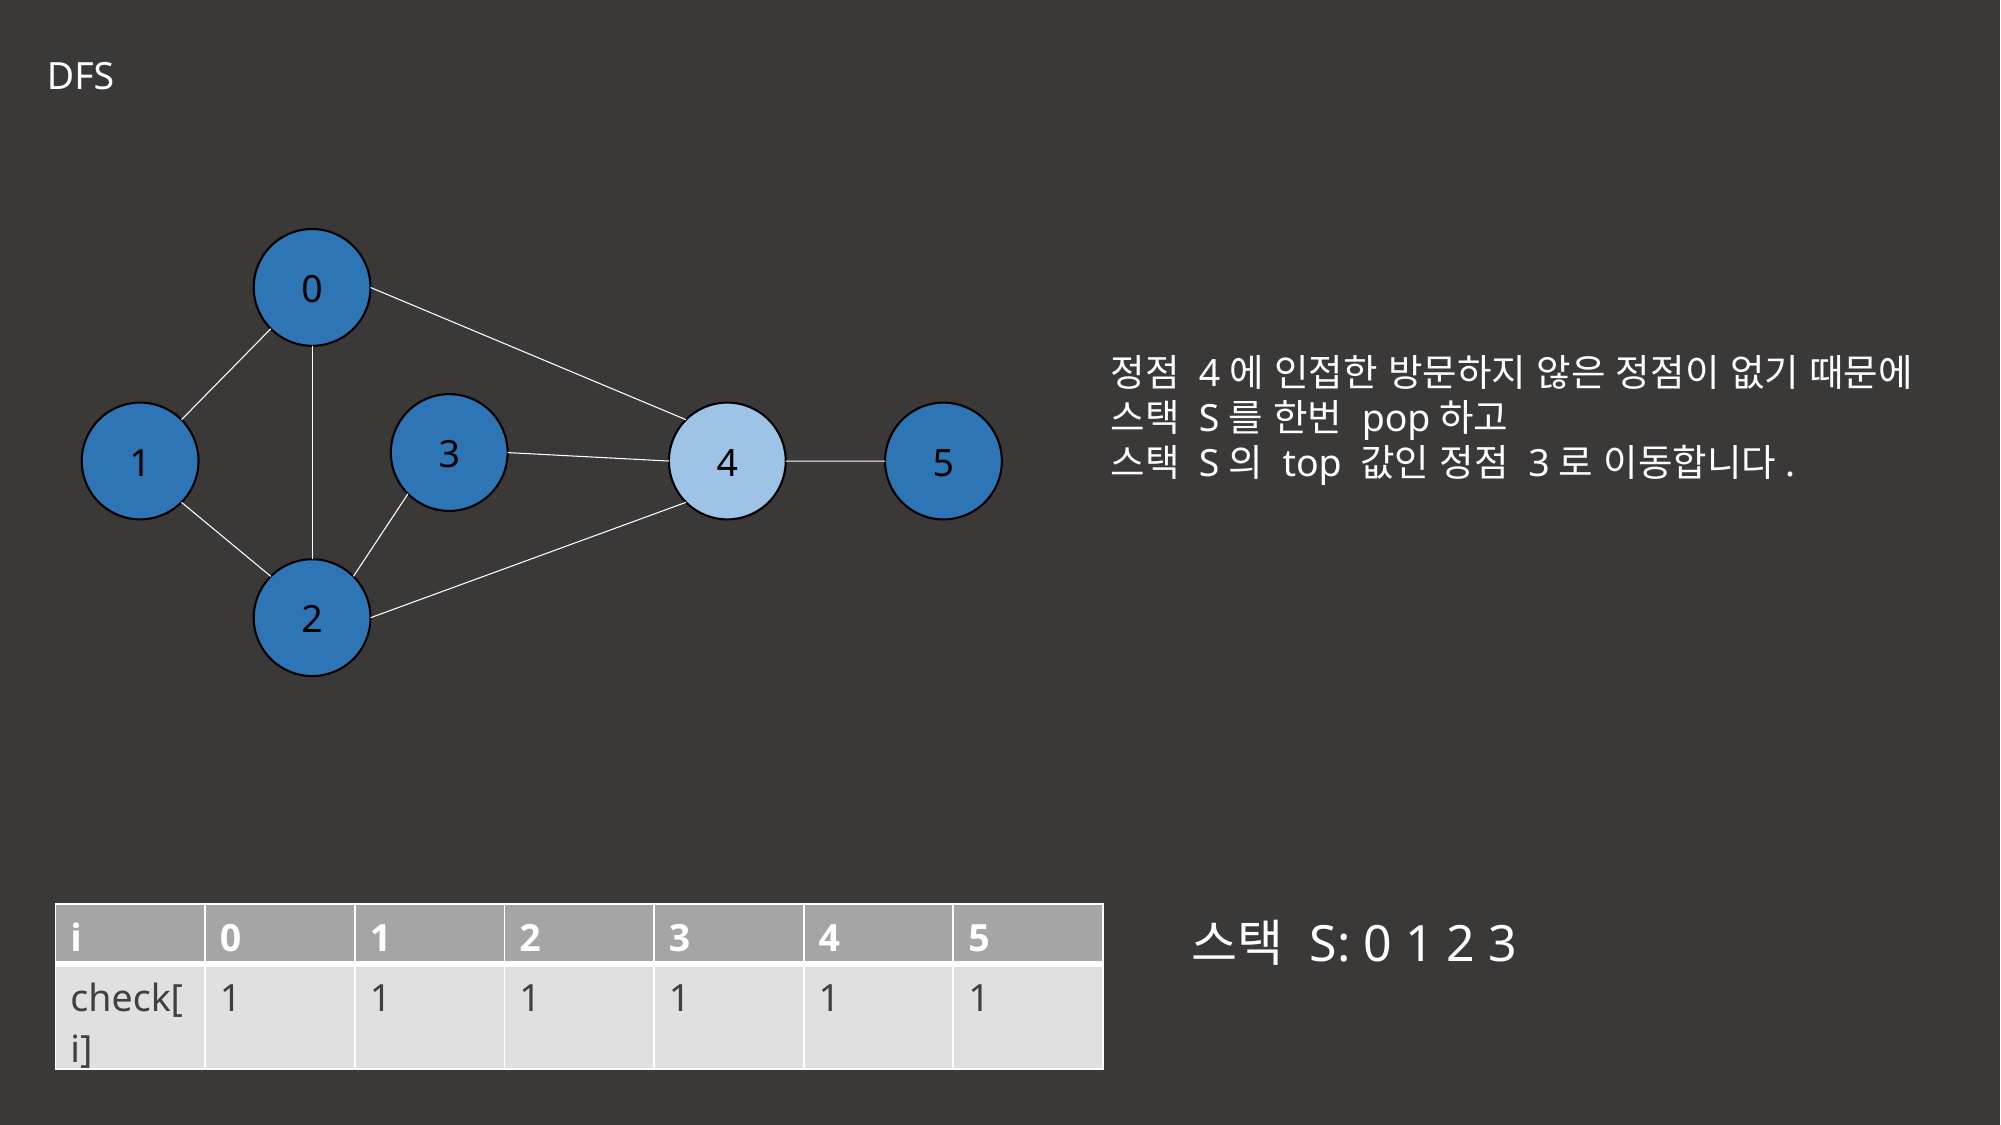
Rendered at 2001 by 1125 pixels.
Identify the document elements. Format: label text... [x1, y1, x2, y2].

table_header 4 [805, 905, 952, 961]
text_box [181, 502, 271, 577]
table_header 0 [206, 905, 354, 961]
text_box 스택 S: 0 1 2 3 [1176, 903, 1532, 979]
table_cell check[i] [56, 967, 204, 1068]
table_cell 1 [206, 967, 354, 1068]
table_header i [56, 905, 204, 961]
text_box 1 [80, 401, 200, 521]
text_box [370, 502, 687, 618]
table_cell 1 [505, 967, 653, 1068]
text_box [181, 328, 271, 420]
table_header 3 [655, 905, 803, 961]
table_header 2 [505, 905, 653, 961]
table_header 1 [356, 905, 504, 961]
text_box 3 [389, 420, 509, 502]
text_box 0 [252, 227, 372, 347]
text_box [370, 287, 687, 420]
text_box 2 [252, 558, 372, 678]
table_cell 1 [655, 967, 803, 1068]
text_box DFS [32, 44, 130, 105]
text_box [353, 493, 408, 577]
table_cell 1 [954, 967, 1102, 1068]
table_cell 1 [805, 967, 952, 1068]
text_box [507, 452, 669, 462]
text_box 4 [667, 401, 787, 521]
text_box 정점 4에 인접한 방문하지 않은 정점이 없기 때문에 스택 S를 한번 pop하고 스택 S의 top 값인 정점 3로 이동합니다. [1095, 341, 1929, 536]
table_header 5 [954, 905, 1102, 961]
text_box 5 [884, 401, 1003, 521]
table_cell 1 [356, 967, 504, 1068]
